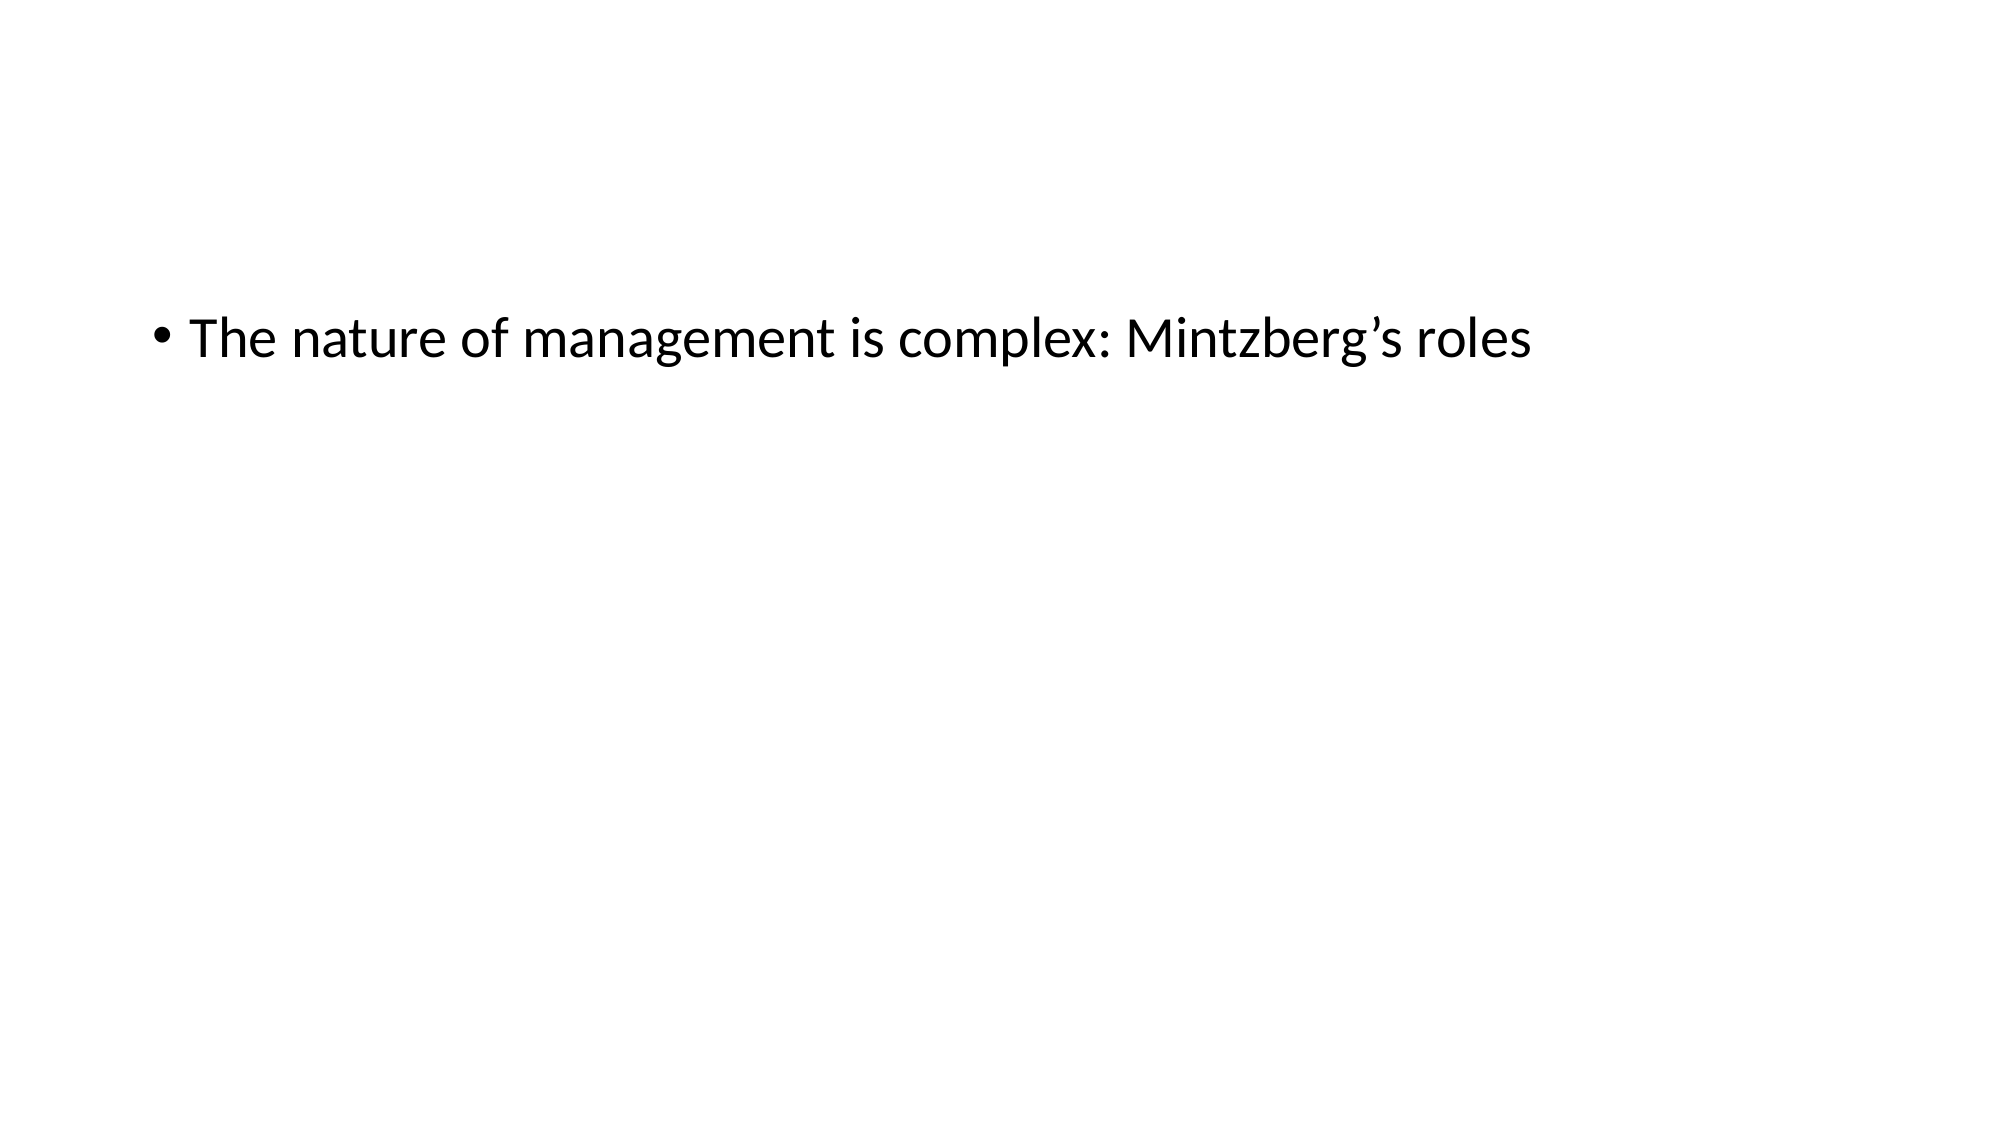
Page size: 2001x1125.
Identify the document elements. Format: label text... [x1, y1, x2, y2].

list The nature of management is complex: Mintzberg’s roles [137, 299, 1863, 1014]
